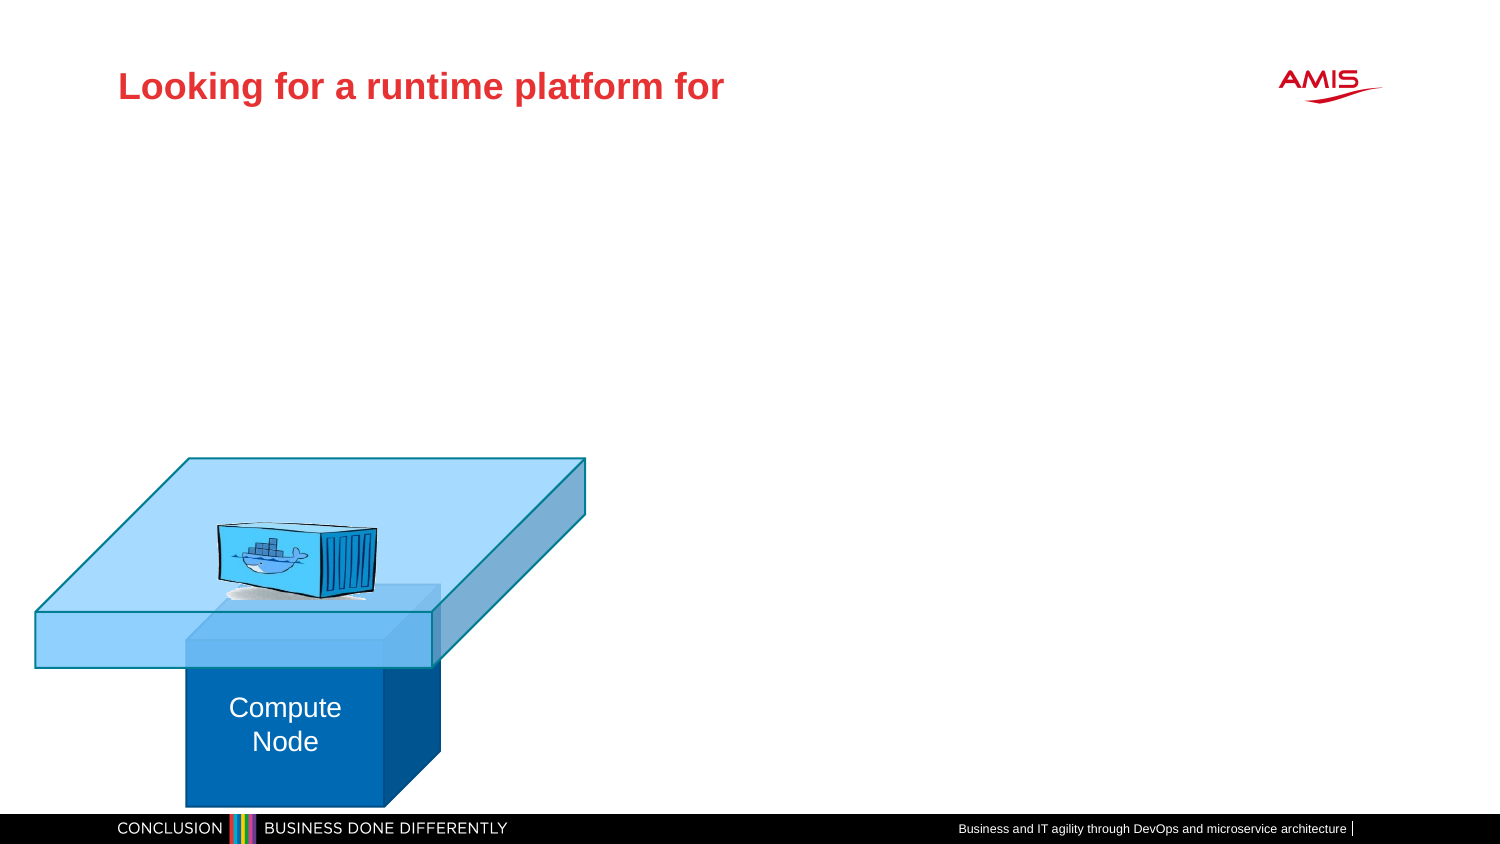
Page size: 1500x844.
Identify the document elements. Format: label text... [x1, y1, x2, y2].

picture [239, 814, 1500, 844]
title Looking for a runtime platform for [118, 47, 1205, 130]
text_box Compute Node [185, 661, 441, 808]
footer Business and IT agility through DevOps and microservice architecture [40, 460, 581, 610]
picture [1205, 58, 1388, 106]
text_box [34, 457, 587, 669]
picture [0, 814, 236, 844]
picture [211, 519, 379, 600]
footer Business and IT agility through DevOps and microservice architecture [814, 820, 1347, 839]
